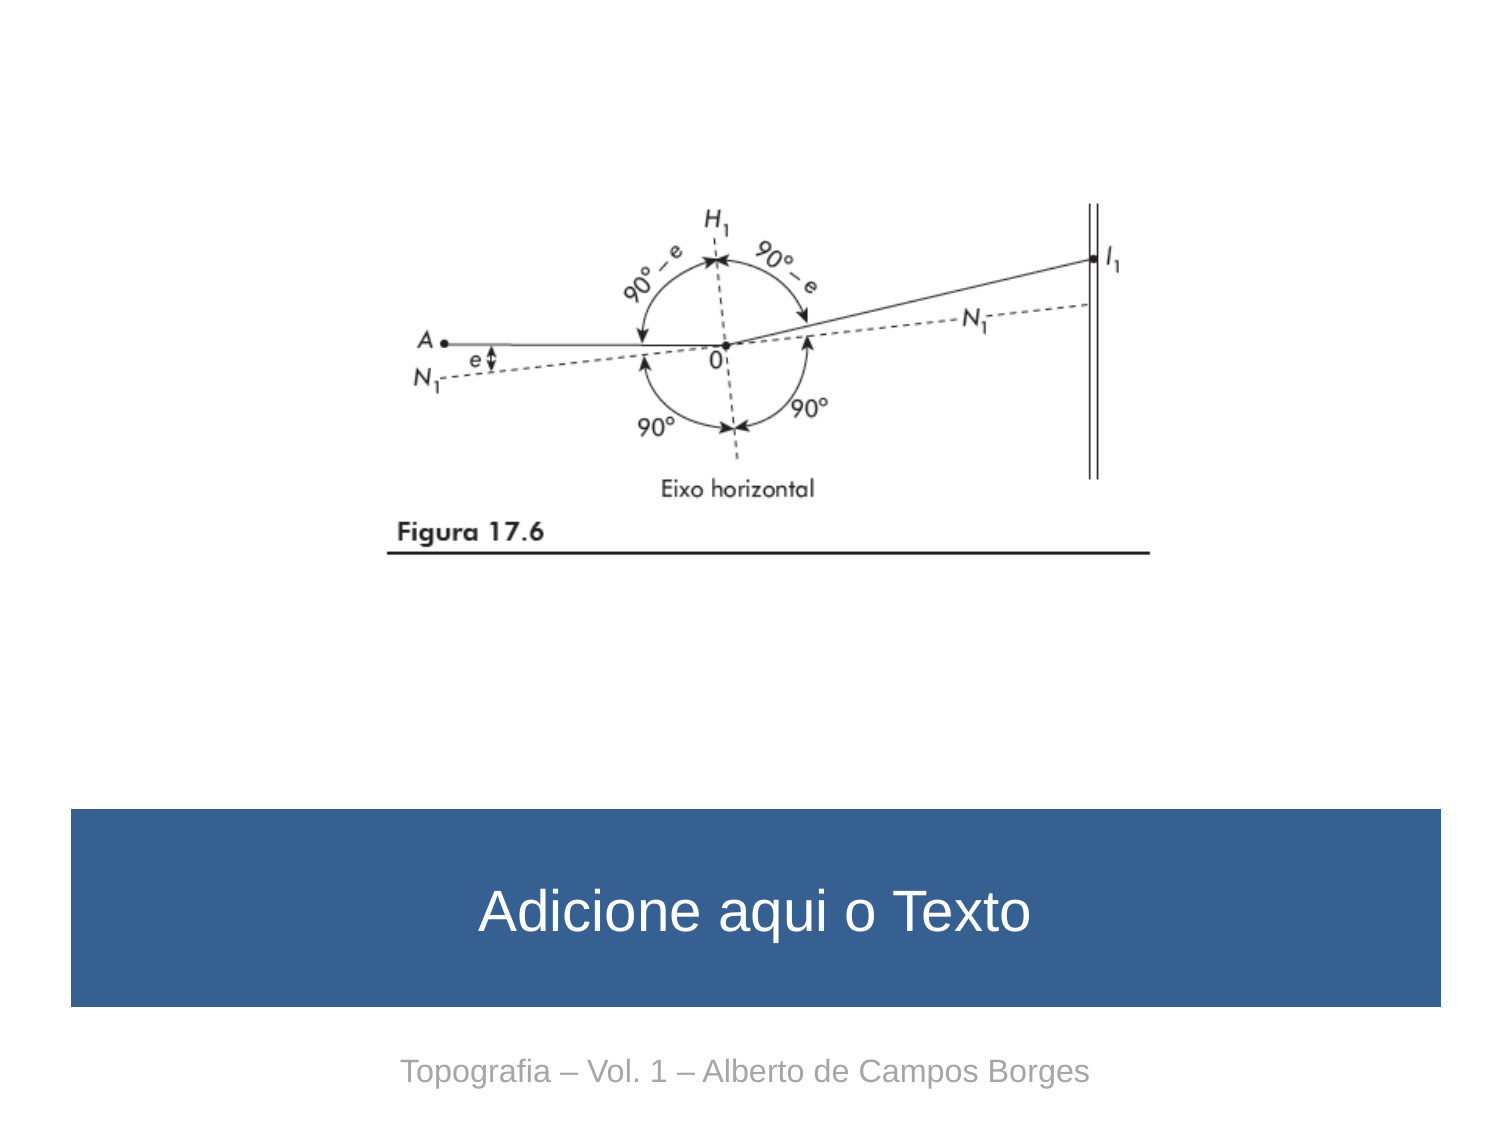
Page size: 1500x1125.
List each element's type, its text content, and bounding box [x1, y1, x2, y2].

picture [330, 163, 1169, 566]
footer Topografia – Vol. 1 – Alberto de Campos Borges [0, 1042, 1500, 1103]
text_box Adicione aqui o Texto [70, 808, 1442, 1008]
